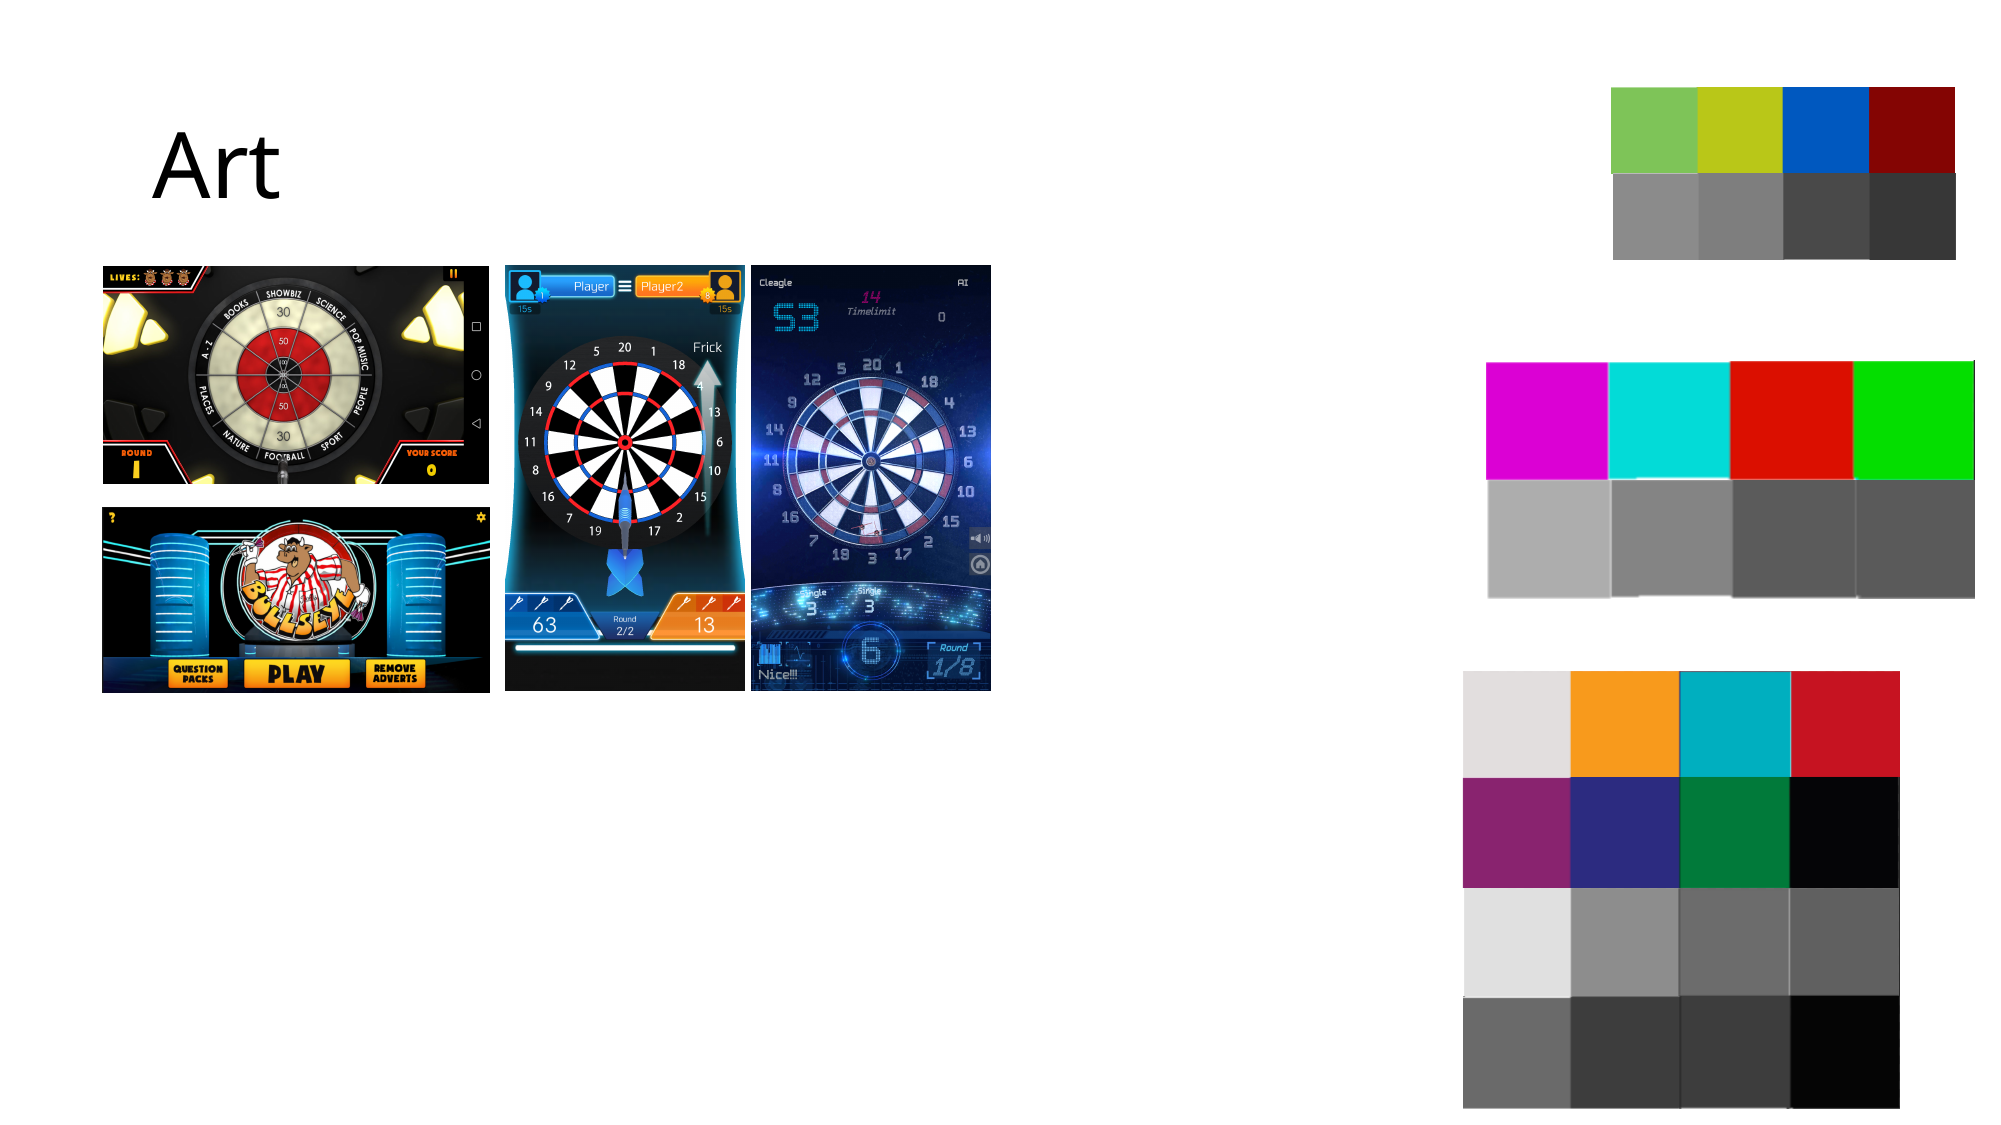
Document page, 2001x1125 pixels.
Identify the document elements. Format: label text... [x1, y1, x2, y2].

picture [101, 507, 490, 693]
picture [103, 266, 489, 484]
title Art [137, 59, 1863, 278]
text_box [1611, 87, 1956, 260]
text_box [1462, 671, 1900, 1109]
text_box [1486, 360, 1975, 599]
picture [751, 265, 991, 691]
picture [505, 265, 745, 691]
